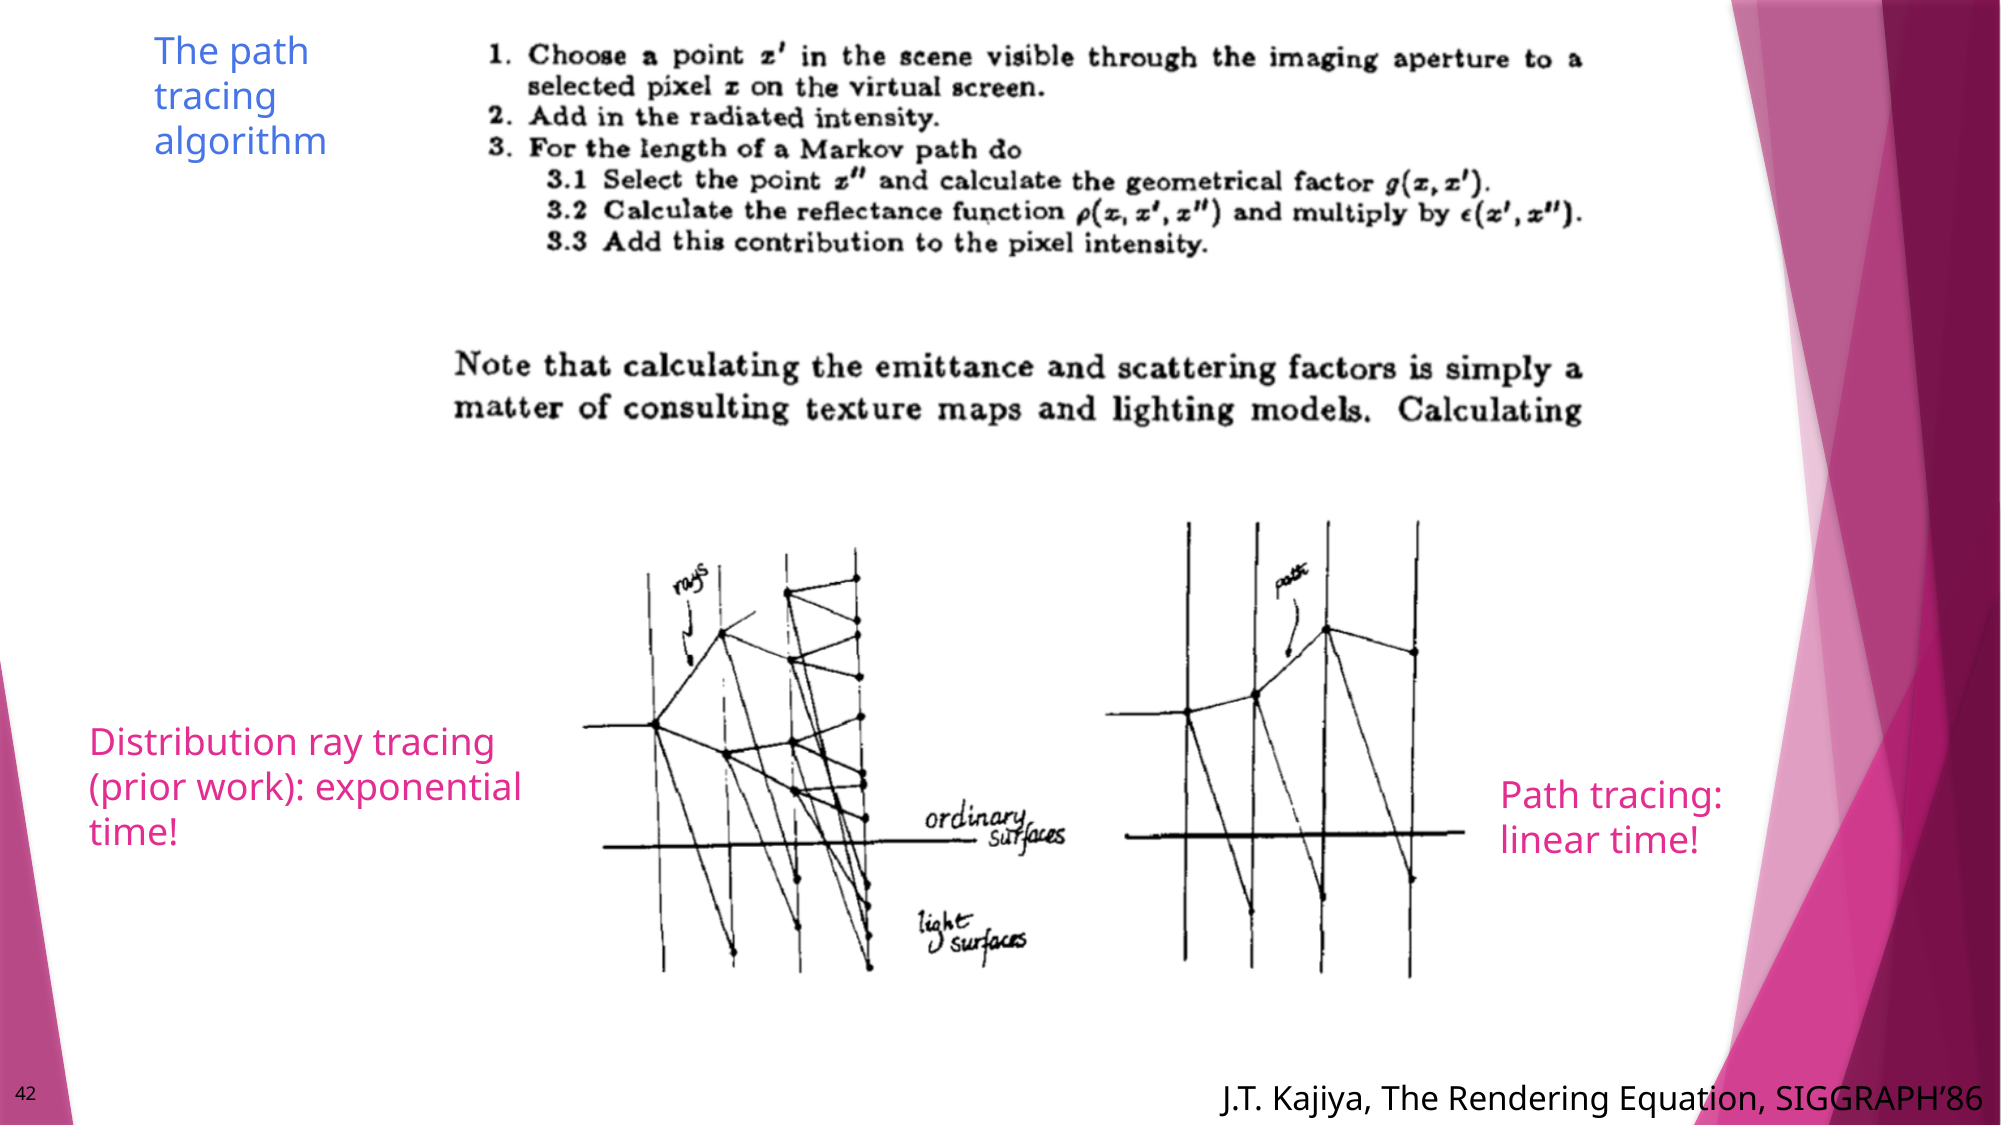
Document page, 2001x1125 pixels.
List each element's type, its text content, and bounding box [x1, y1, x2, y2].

picture [540, 509, 1486, 1018]
text_box J.T. Kajiya, The Rendering Equation, SIGGRAPH’86 [1207, 1069, 2000, 1125]
slide_number 42 [0, 1063, 113, 1124]
text_box Distribution ray tracing (prior work): exponential time! [74, 710, 535, 860]
picture [449, 18, 1625, 458]
text_box The path tracing algorithm [139, 19, 418, 170]
text_box Path tracing: linear time! [1491, 763, 1764, 868]
